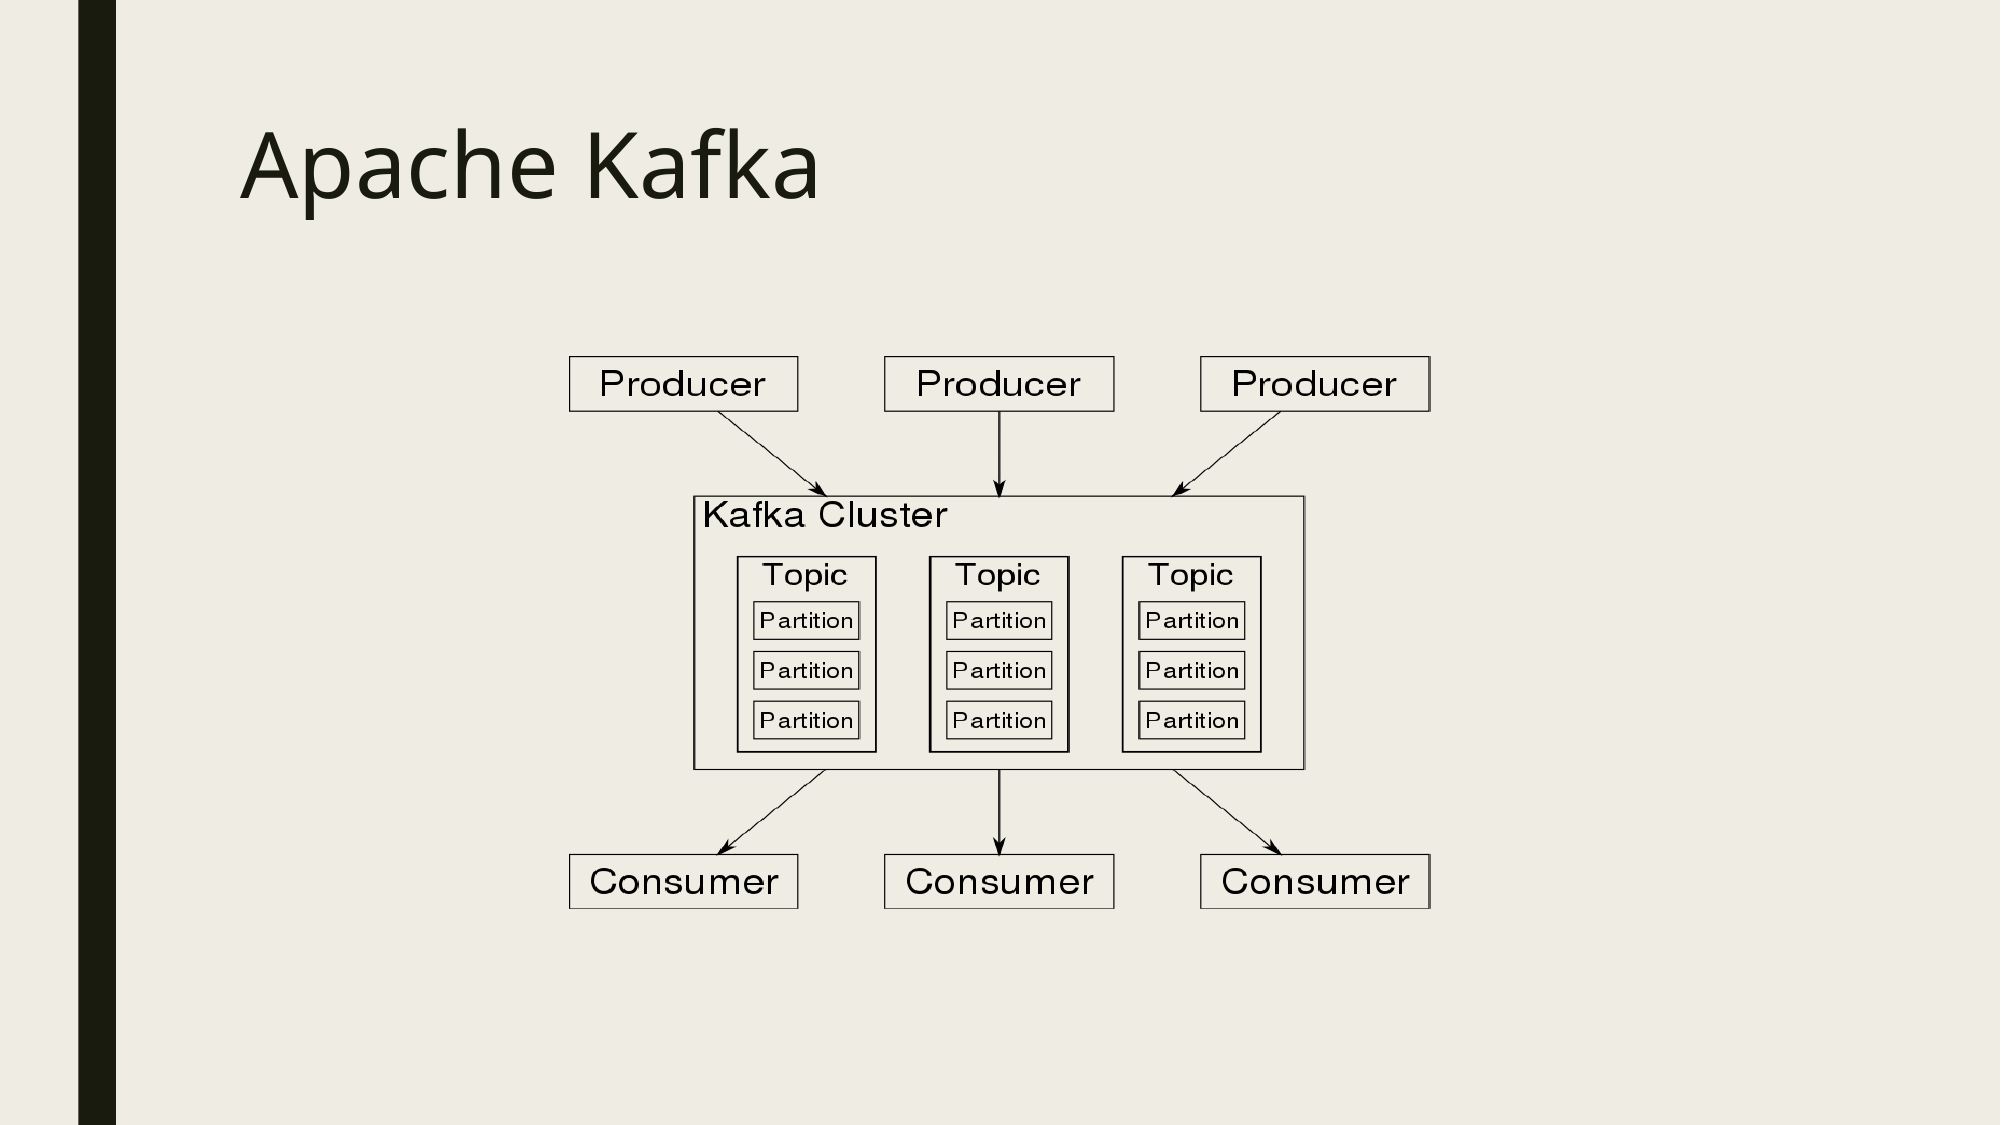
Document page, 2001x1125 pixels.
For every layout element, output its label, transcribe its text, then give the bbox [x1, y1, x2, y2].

title Apache Kafka [225, 112, 1800, 357]
picture [569, 356, 1431, 909]
